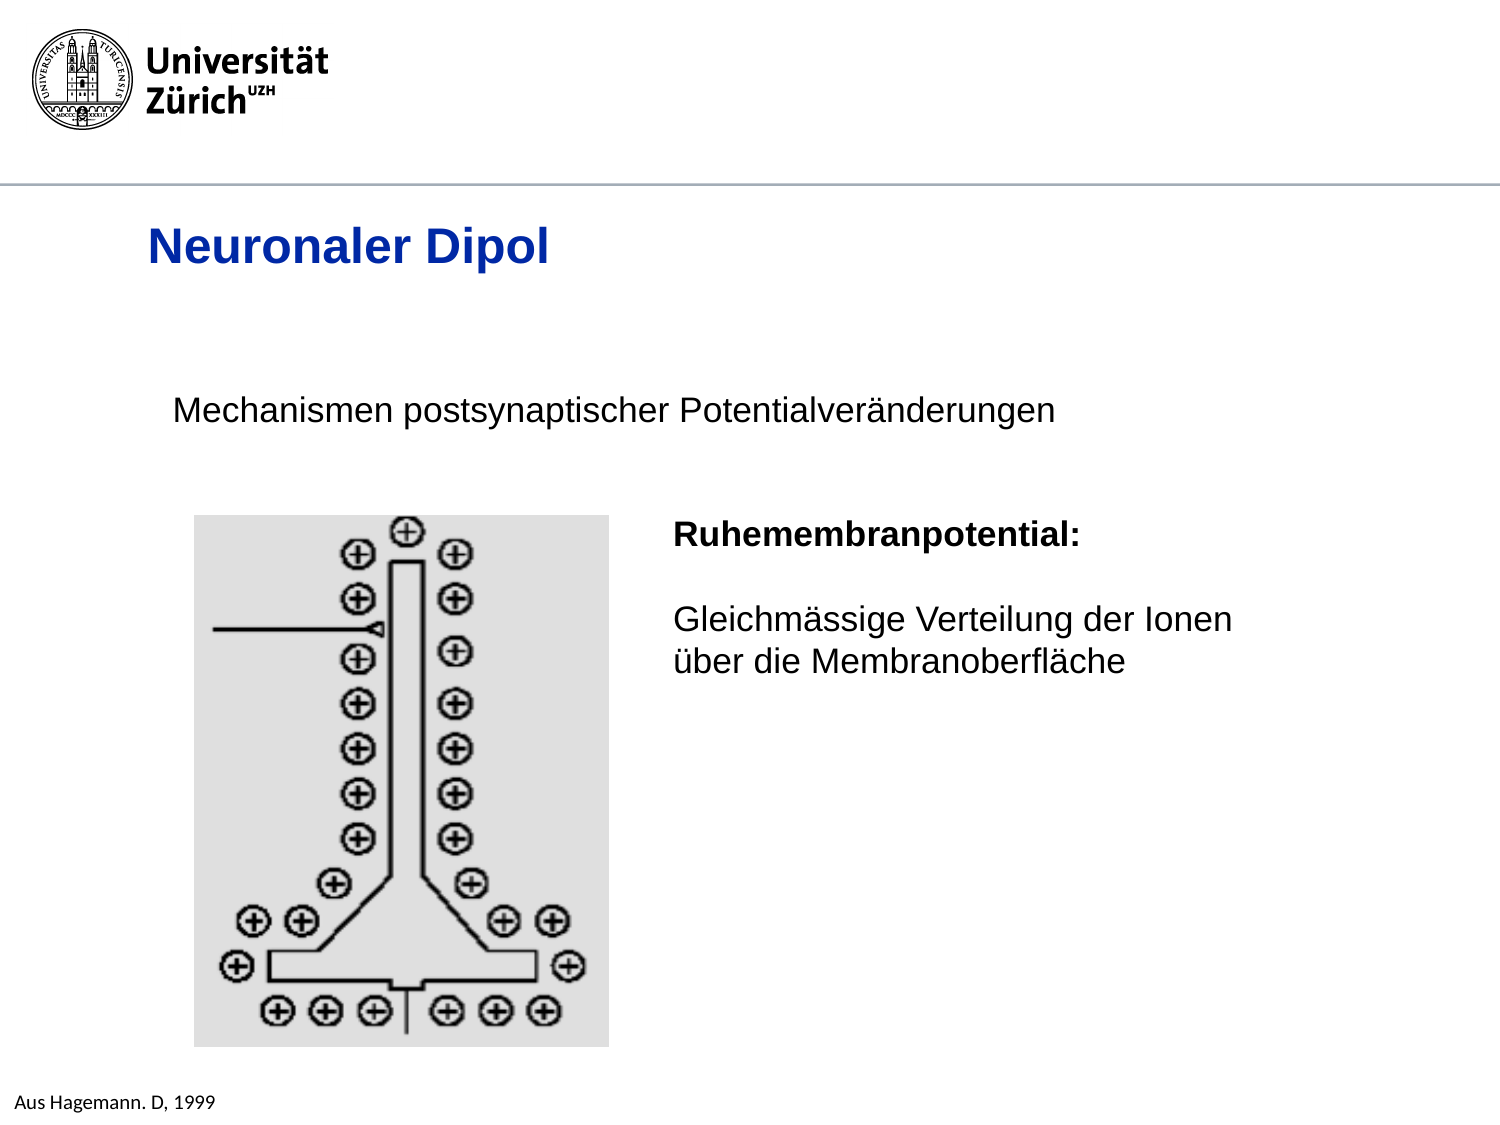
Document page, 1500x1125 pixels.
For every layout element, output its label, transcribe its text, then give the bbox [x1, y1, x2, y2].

picture [26, 23, 334, 136]
text_box Aus Hagemann. D, 1999 [0, 1081, 235, 1121]
list Mechanismen postsynaptischer Potentialveränderungen [172, 386, 1378, 1025]
text_box Ruhemembranpotential: Gleichmässige Verteilung der Ionen über die Membranoberfläche [658, 503, 1259, 689]
picture [194, 515, 609, 1047]
title Neuronaler Dipol [147, 208, 1353, 291]
